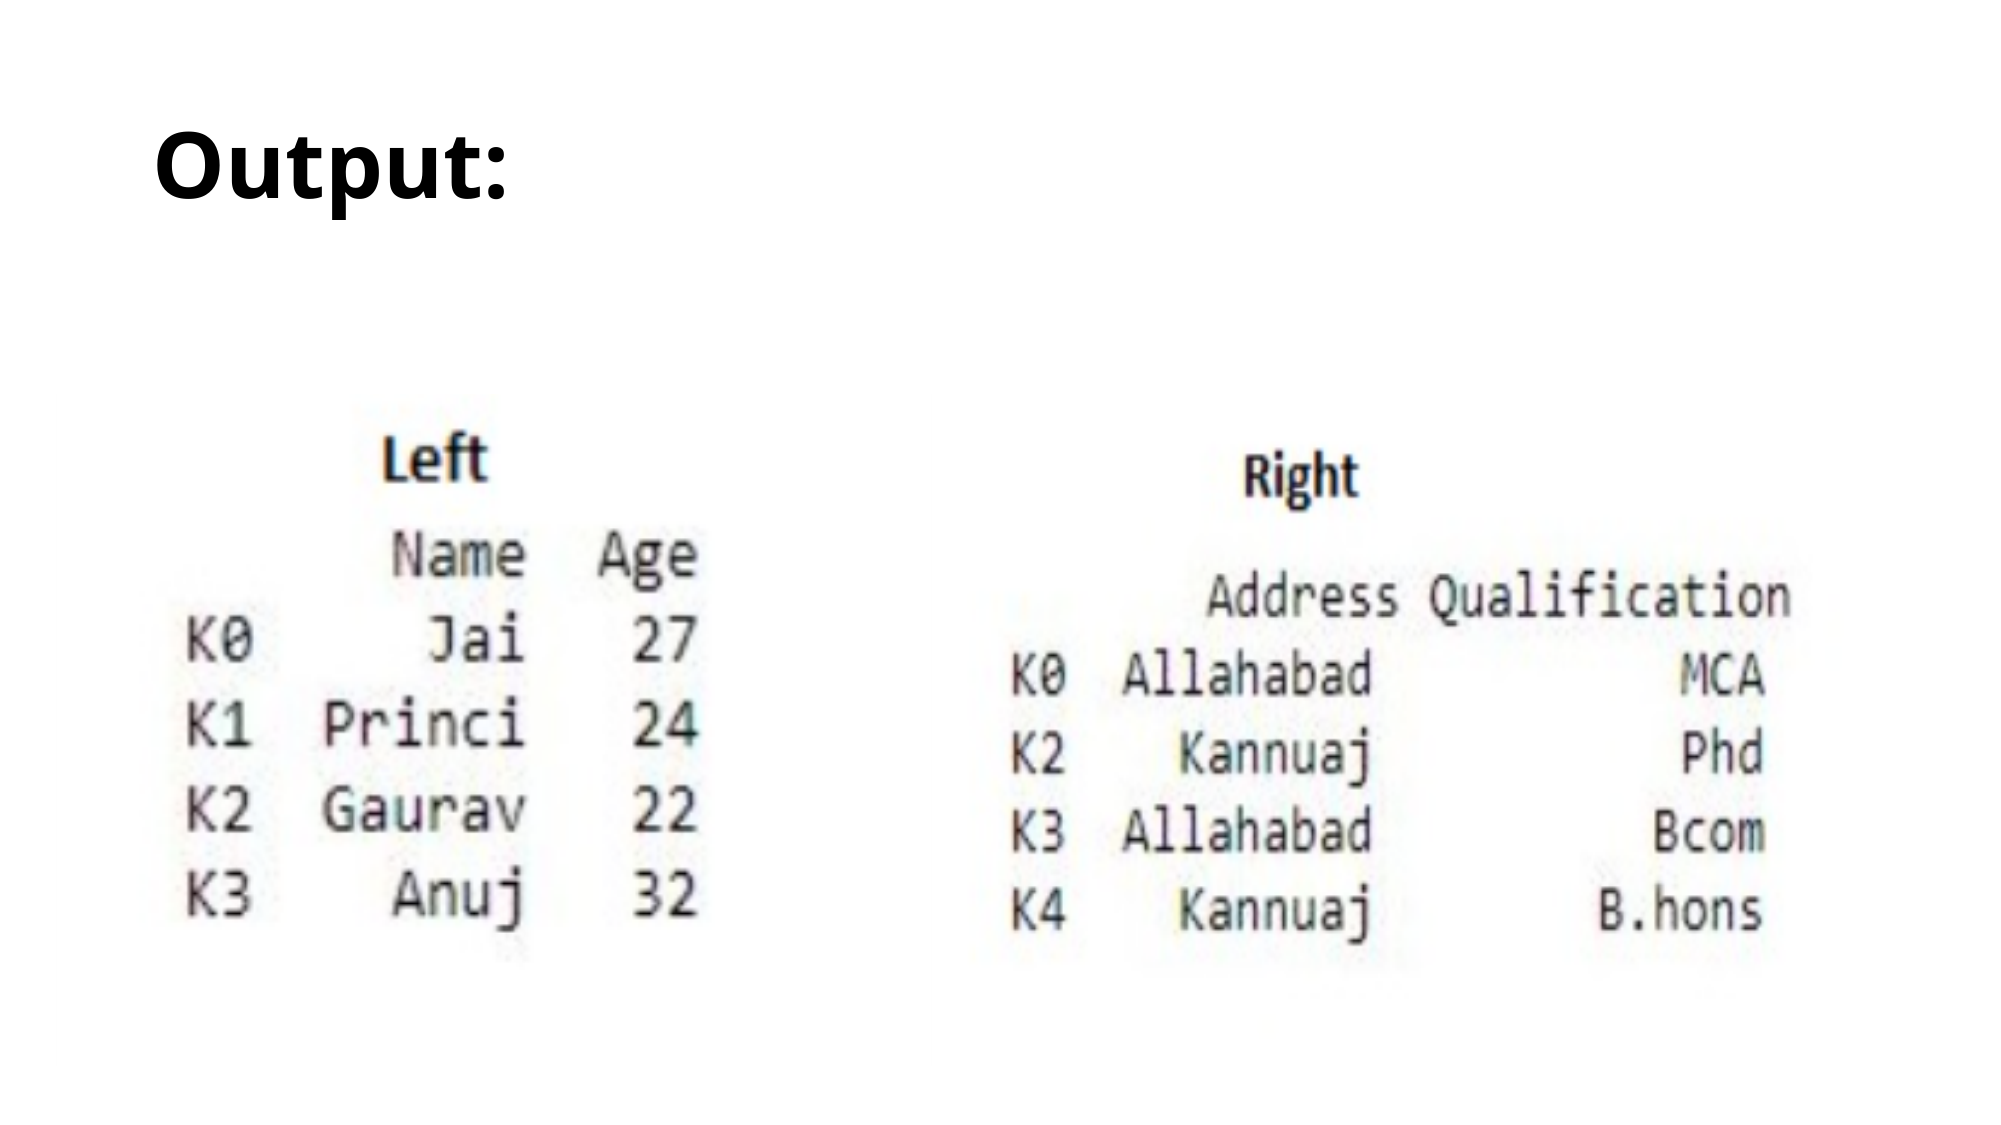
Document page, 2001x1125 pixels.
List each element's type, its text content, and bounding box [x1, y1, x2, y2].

picture [929, 394, 1903, 1066]
title Output: [137, 59, 1863, 278]
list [54, 394, 929, 1066]
